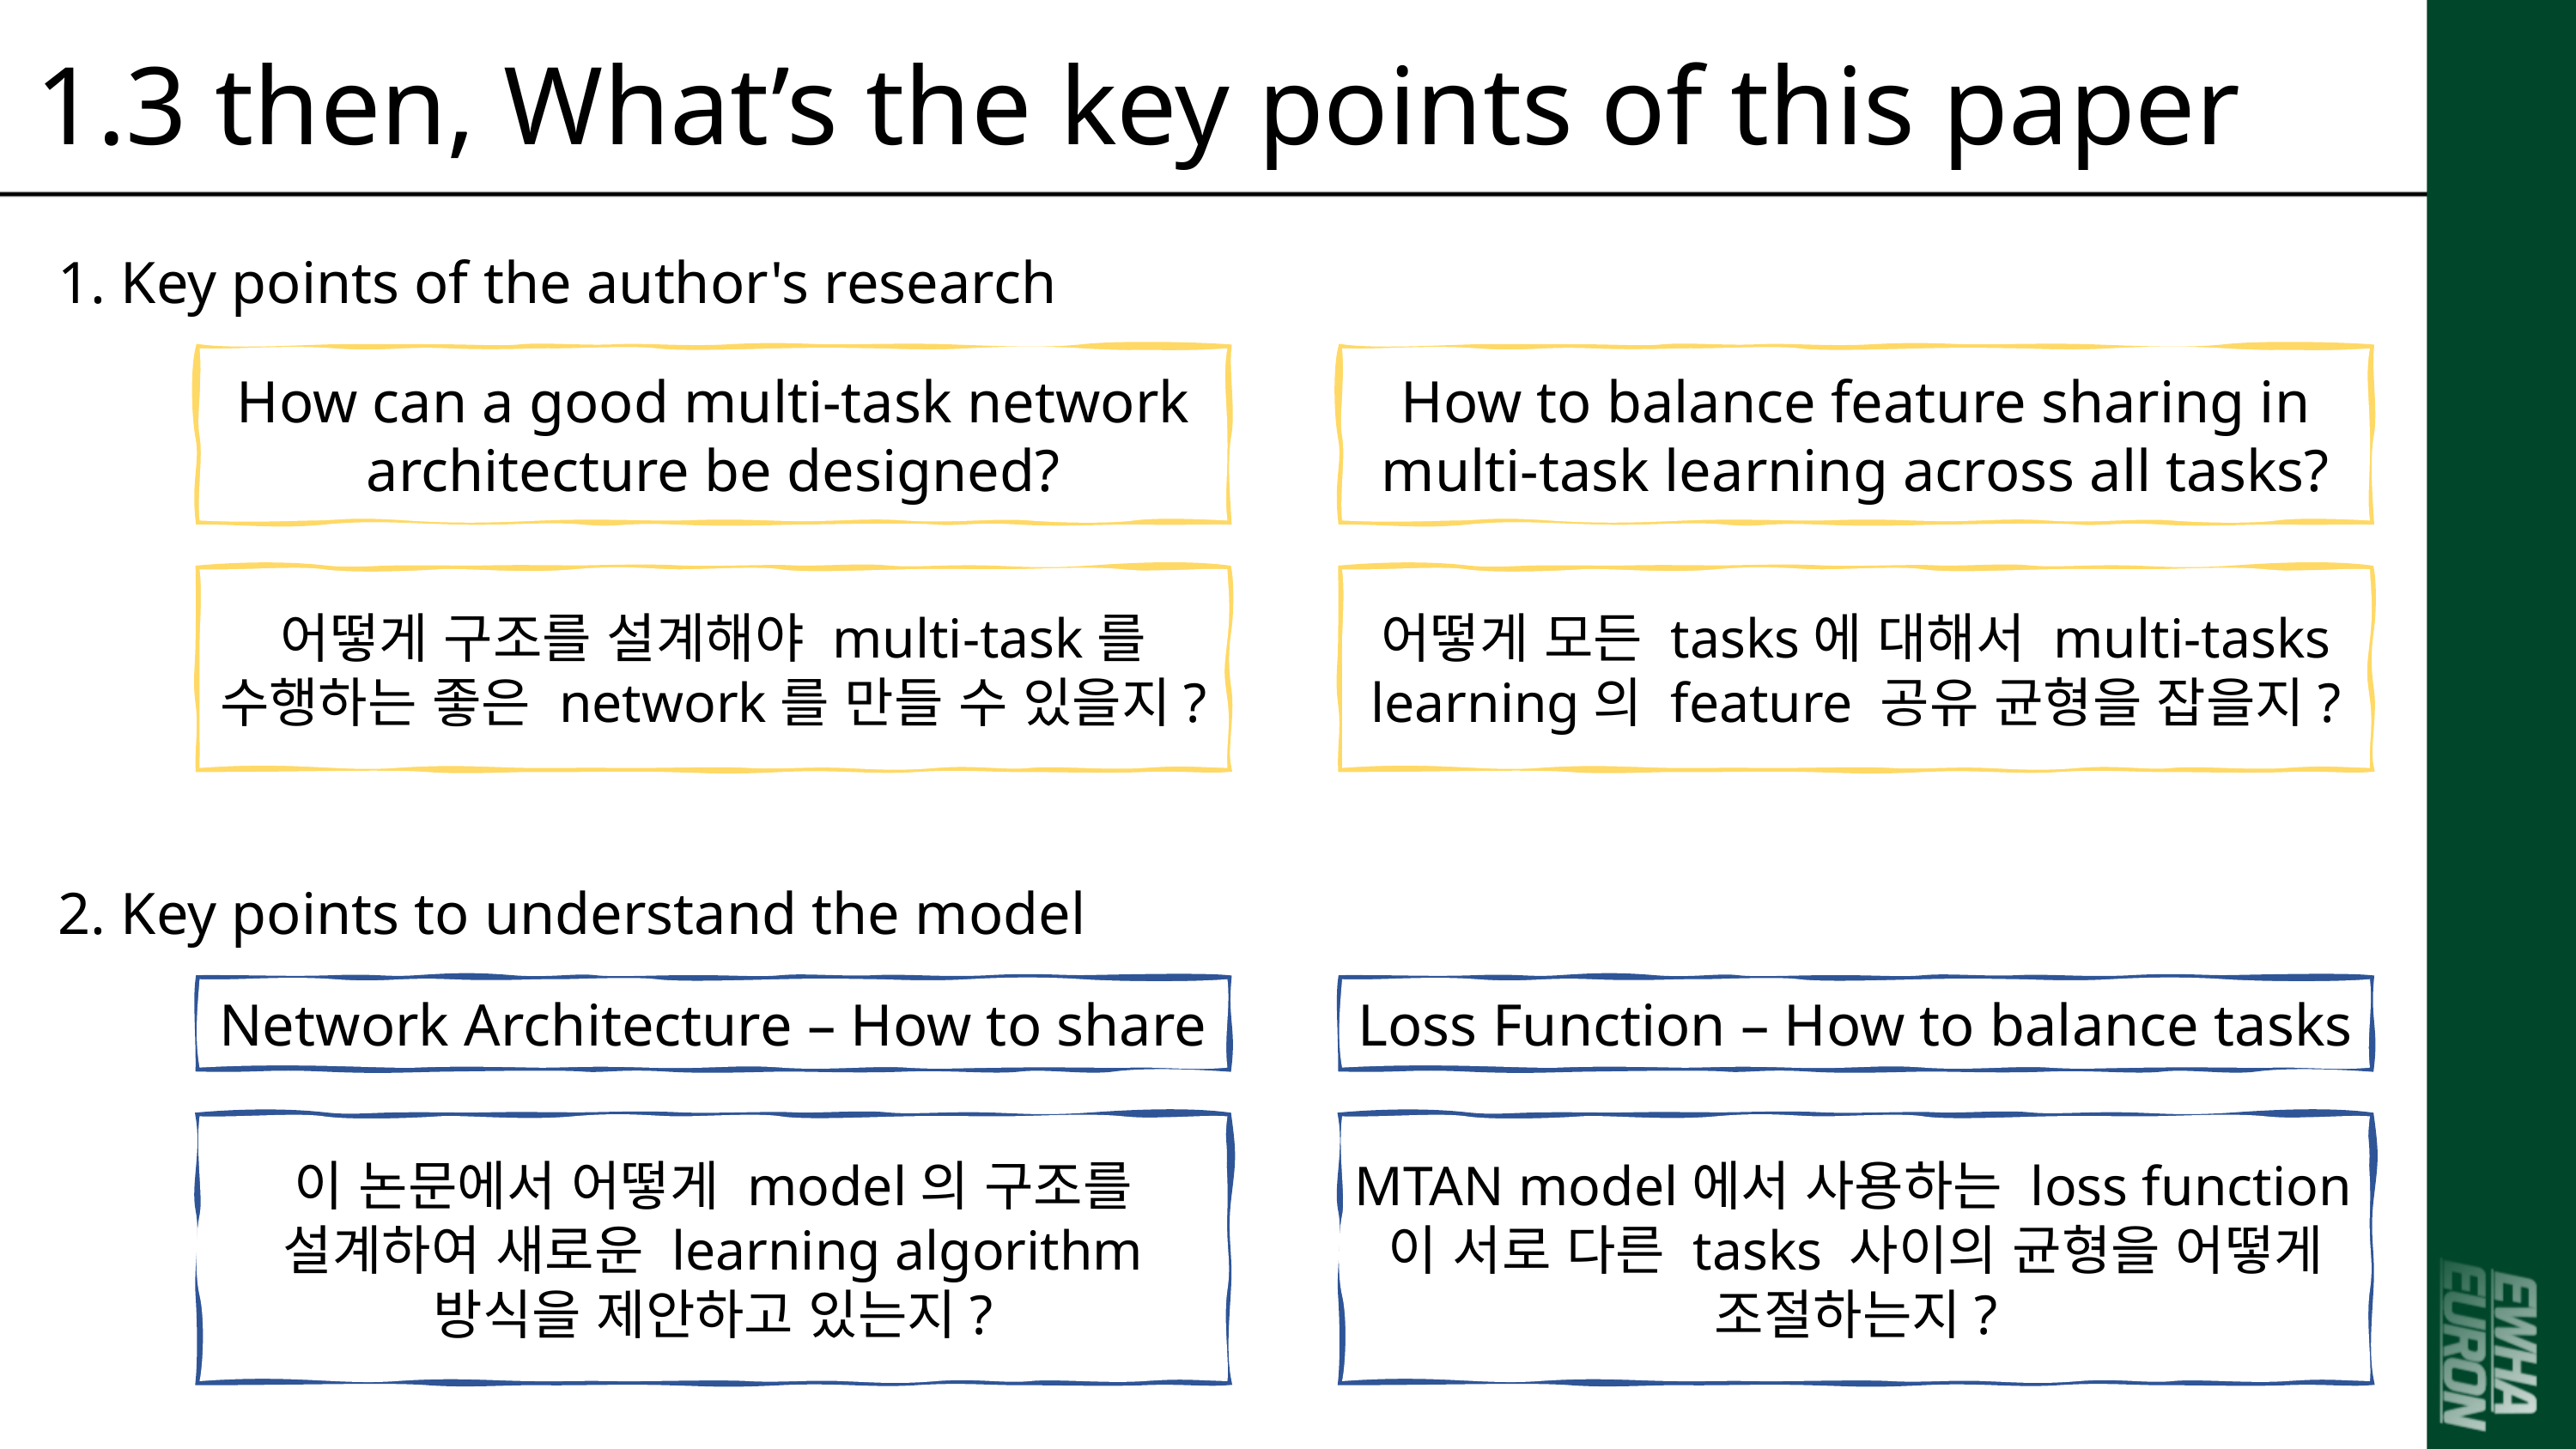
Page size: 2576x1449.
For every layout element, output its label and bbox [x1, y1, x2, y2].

text_box [199, 348, 1228, 768]
text_box [1341, 348, 2370, 768]
text_box [1341, 979, 2370, 1381]
picture [0, 0, 2576, 1449]
text_box [199, 979, 1228, 1381]
